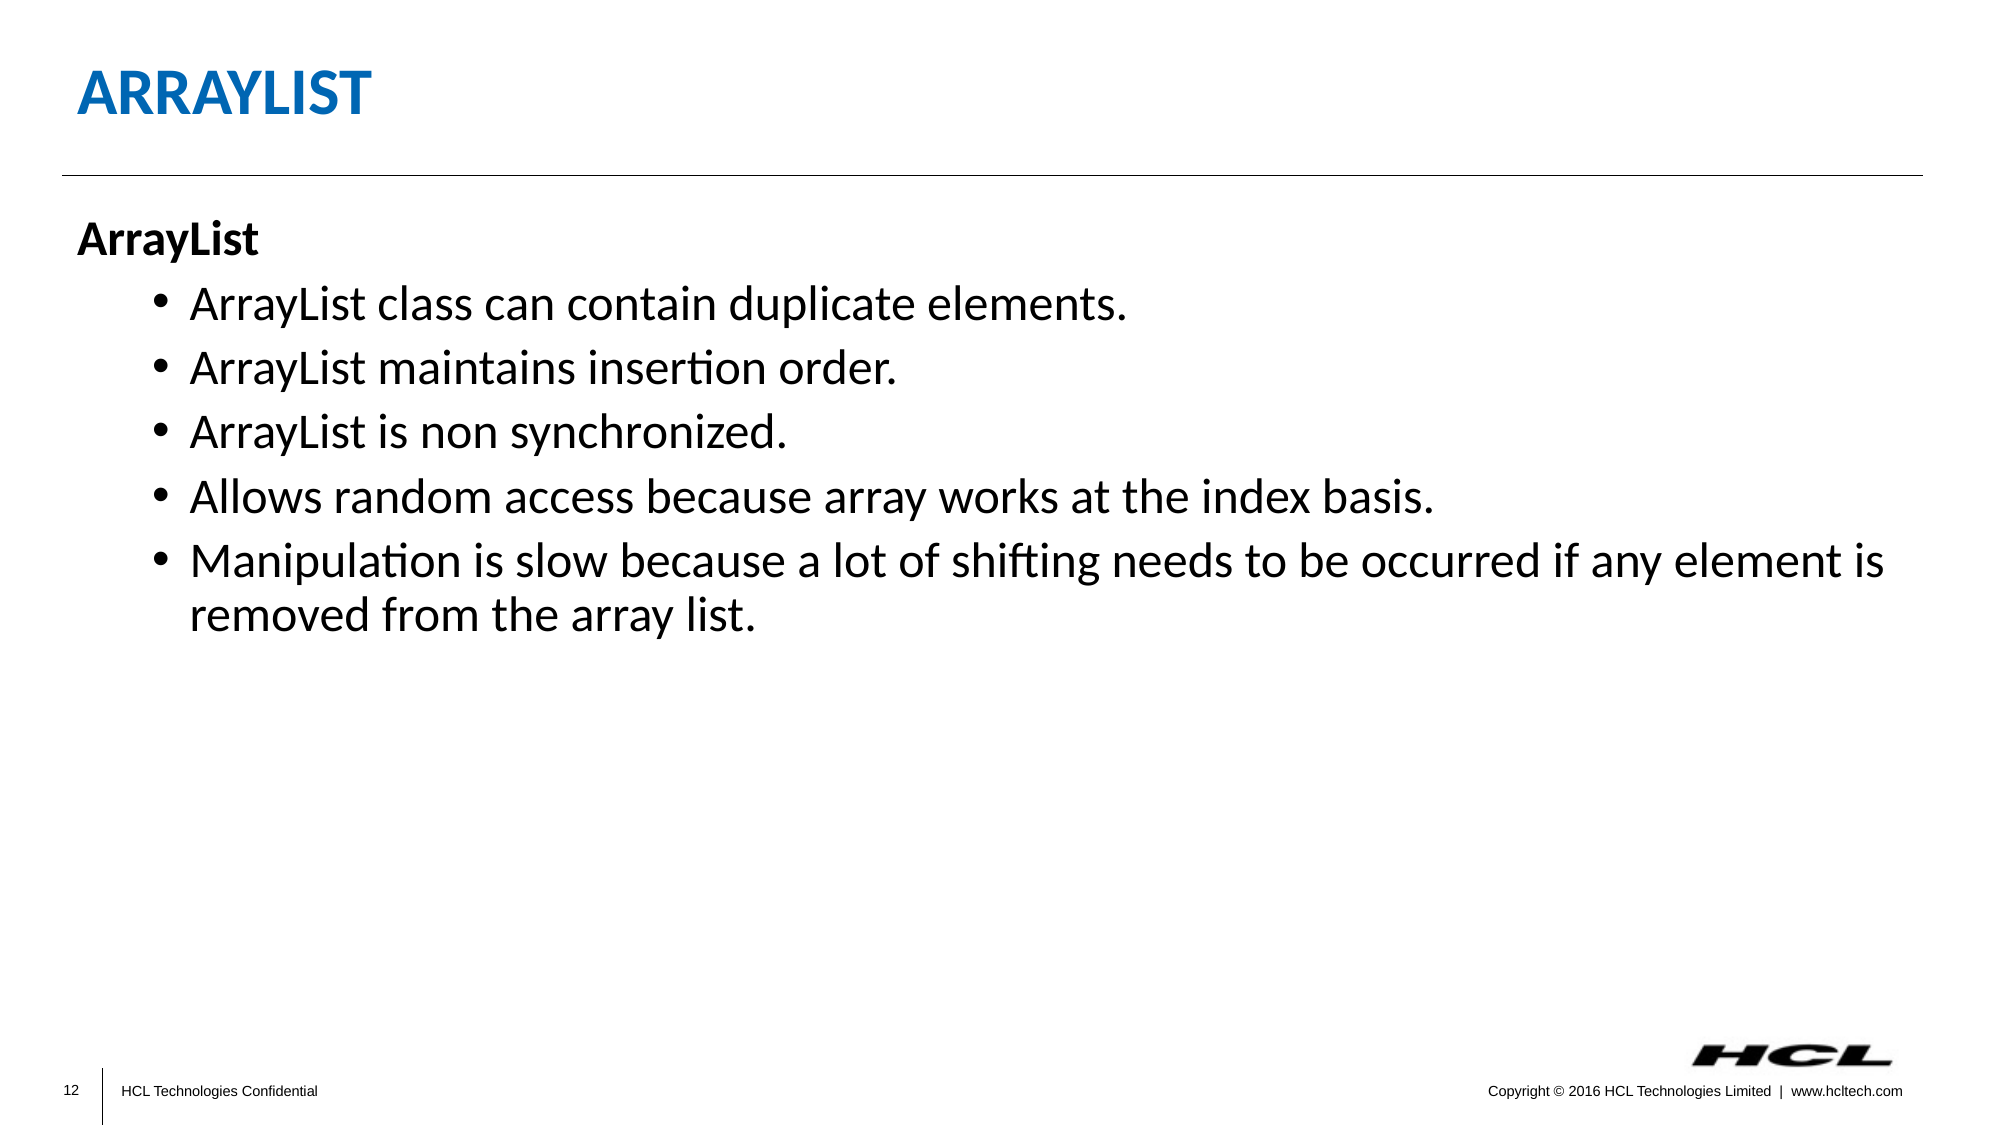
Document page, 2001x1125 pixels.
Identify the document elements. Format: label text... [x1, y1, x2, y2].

list ArrayList ArrayList class can contain duplicate elements. ArrayList maintains insertion order. ArrayList is non synchronized. Allows random access because array works at the index basis. Manipulation is slow because a lot of shifting needs to be occurred if any element is removed from the array list. [62, 204, 1924, 1014]
picture [1660, 1024, 1924, 1080]
title ArrayList [62, 42, 1781, 144]
